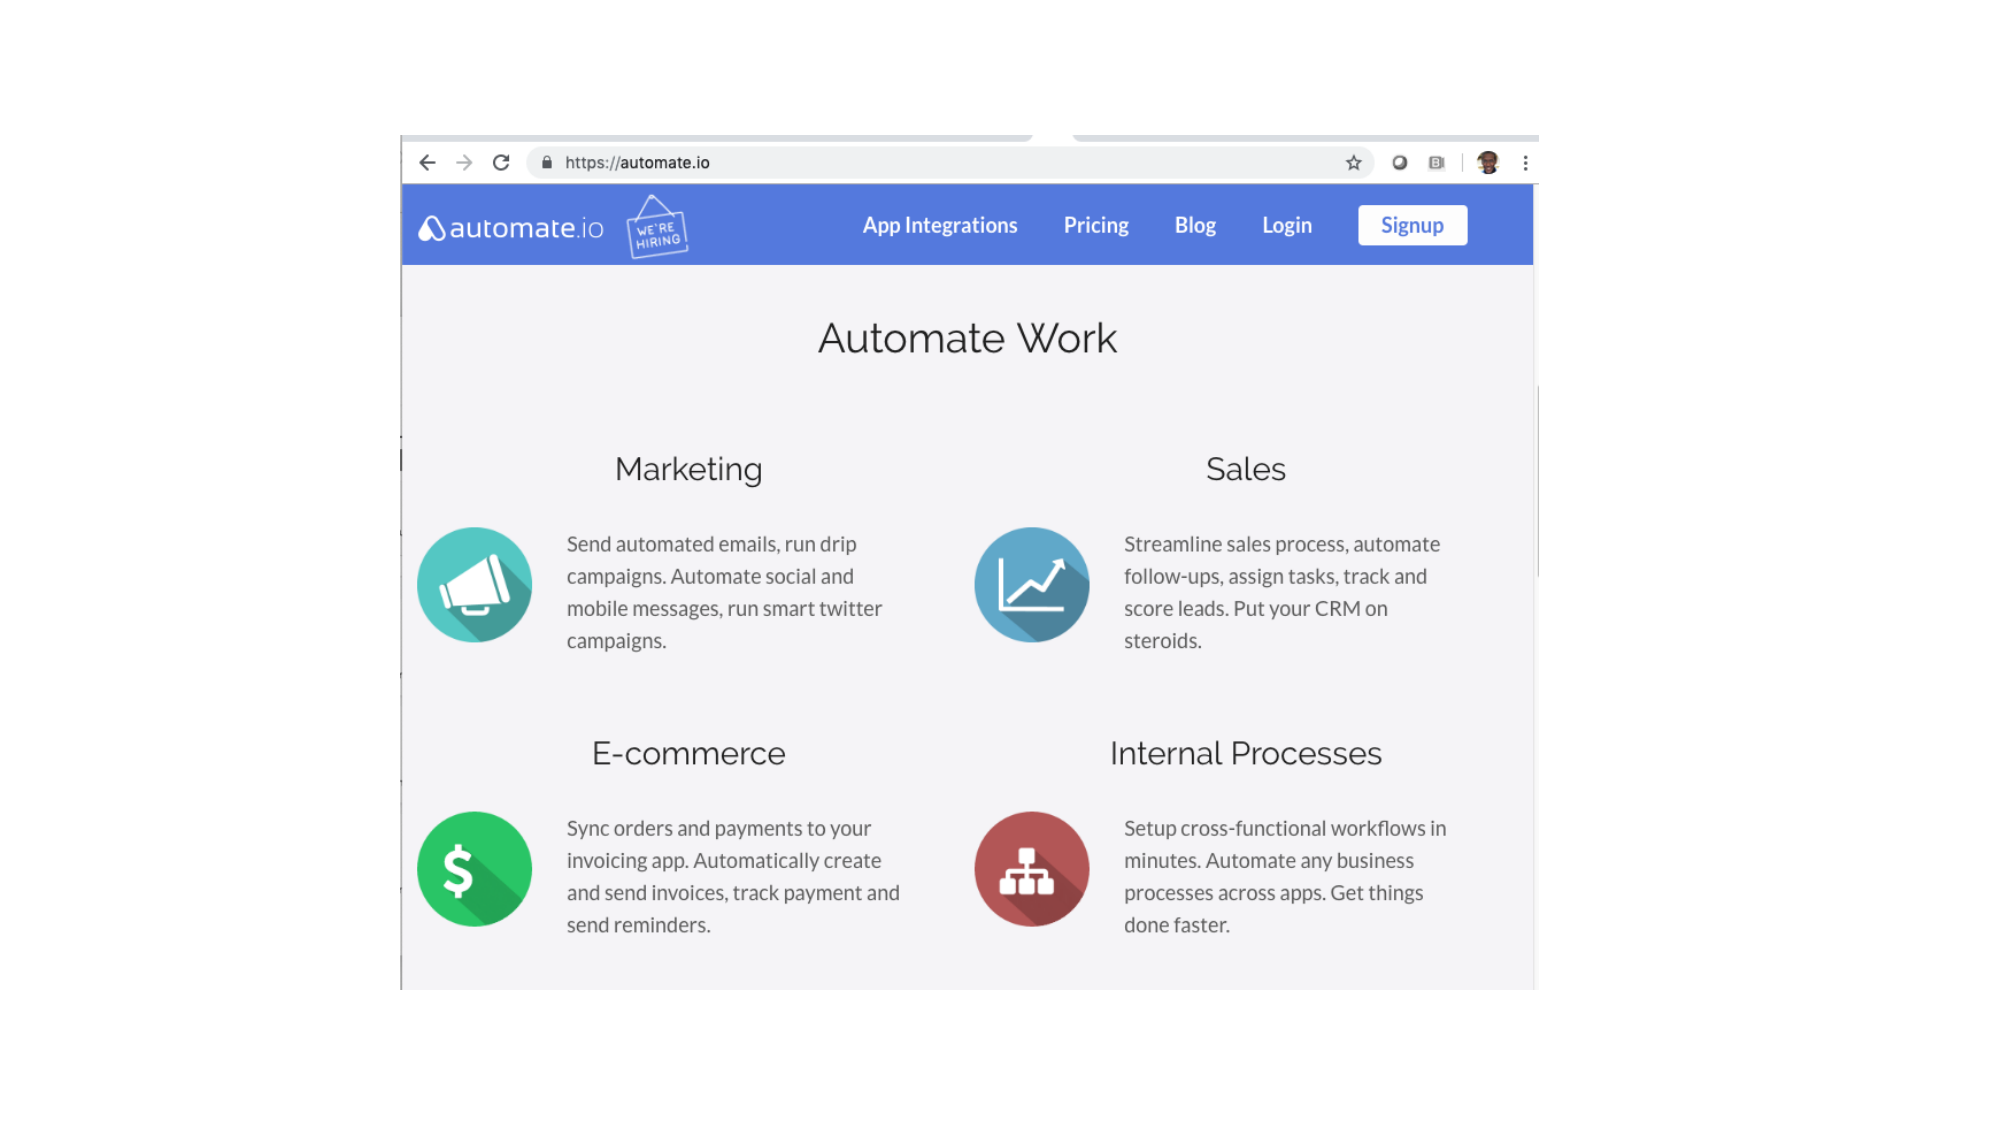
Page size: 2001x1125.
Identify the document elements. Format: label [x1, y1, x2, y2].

picture [400, 135, 1539, 990]
